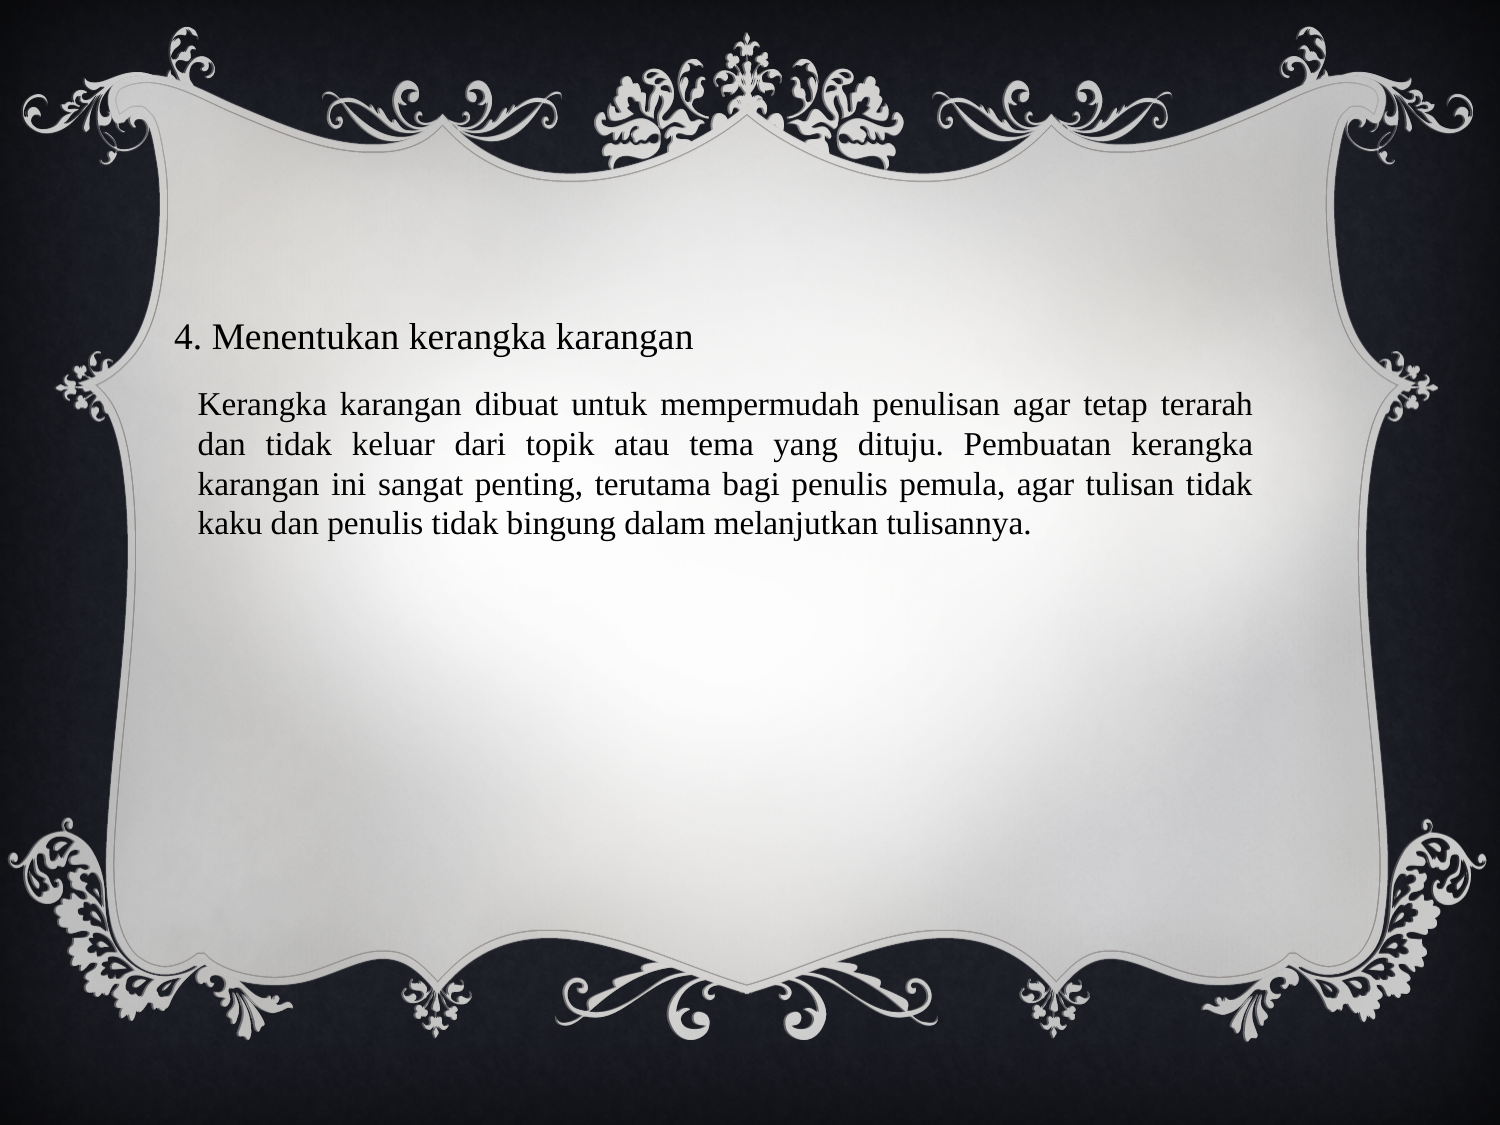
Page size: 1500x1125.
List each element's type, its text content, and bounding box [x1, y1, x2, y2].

text_box 4. Menentukan kerangka karangan [159, 304, 1145, 365]
picture [0, 0, 1500, 1125]
text_box Kerangka karangan dibuat untuk mempermudah penulisan agar tetap terarah dan tidak keluar dari topik atau tema yang dituju. Pembuatan kerangka karangan ini sangat penting, terutama bagi penulis pemula, agar tulisan tidak kaku dan penulis tidak bingung dalam melanjutkan tulisannya. [182, 374, 1270, 549]
